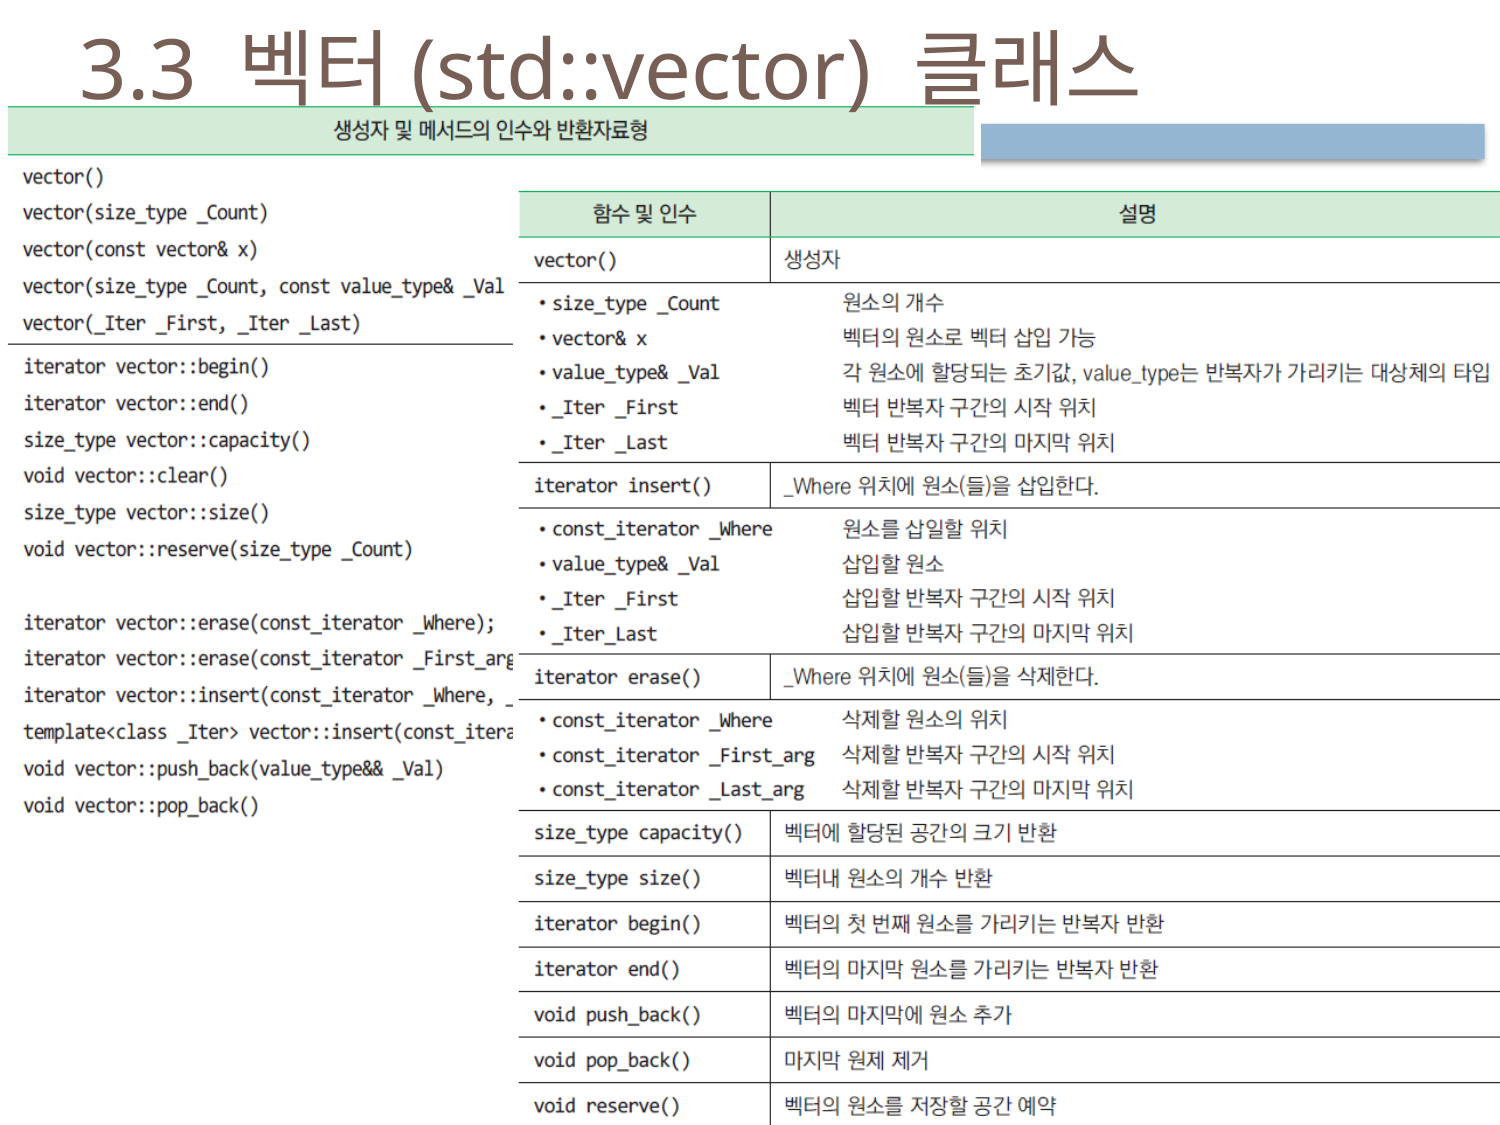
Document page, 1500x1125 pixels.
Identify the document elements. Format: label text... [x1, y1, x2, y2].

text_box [0, 89, 993, 823]
title 3.3 벡터(std::vector) 클래스 [64, 7, 1483, 126]
picture [513, 184, 1500, 1125]
